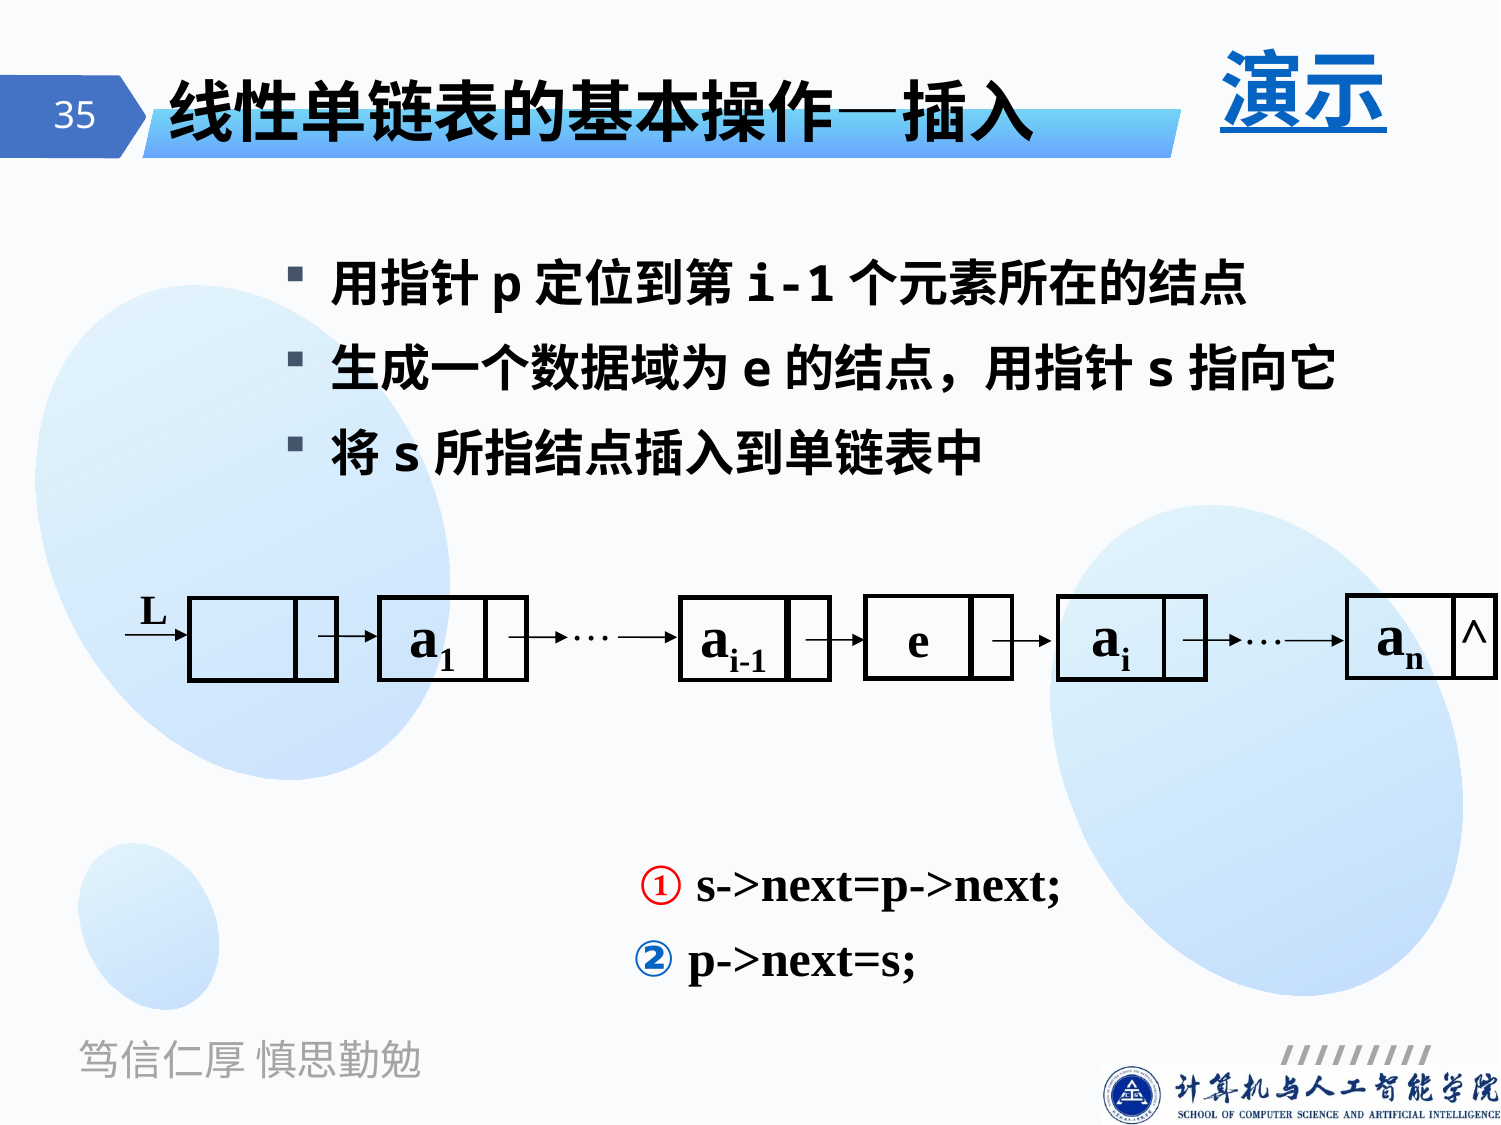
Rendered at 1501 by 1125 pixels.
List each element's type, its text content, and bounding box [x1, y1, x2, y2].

text_box L [125, 635, 175, 641]
text_box ② p->next=s; [618, 918, 1194, 994]
text_box ai [1057, 596, 1163, 680]
text_box [805, 633, 865, 647]
text_box [294, 597, 337, 681]
text_box ai-1 [680, 597, 787, 681]
picture [1102, 1065, 1501, 1125]
text_box [485, 597, 527, 680]
text_box 演示 [1205, 60, 1414, 165]
text_box 用指针p定位到第i-1个元素所在的结点 生成一个数据域为e的结点，用指针s指向它 将s所指结点插入到单链表中 [193, 243, 1470, 919]
text_box [125, 628, 188, 642]
text_box [508, 631, 568, 644]
text_box [1163, 596, 1206, 680]
title 线性单链表的基本操作—插入 [152, 59, 1181, 158]
text_box an [1346, 595, 1453, 679]
text_box [318, 630, 378, 643]
text_box [970, 596, 1013, 679]
text_box ① s->next=p->next; [625, 843, 1078, 918]
text_box e [865, 596, 970, 679]
text_box ^ [1453, 595, 1496, 679]
text_box [788, 597, 830, 681]
text_box … [1228, 595, 1341, 661]
text_box a1 [379, 597, 485, 680]
text_box [618, 631, 678, 644]
text_box [1284, 634, 1344, 647]
text_box … [555, 591, 669, 656]
text_box L [125, 576, 183, 634]
text_box [189, 597, 294, 681]
text_box [1182, 633, 1242, 647]
text_box [992, 634, 1052, 648]
